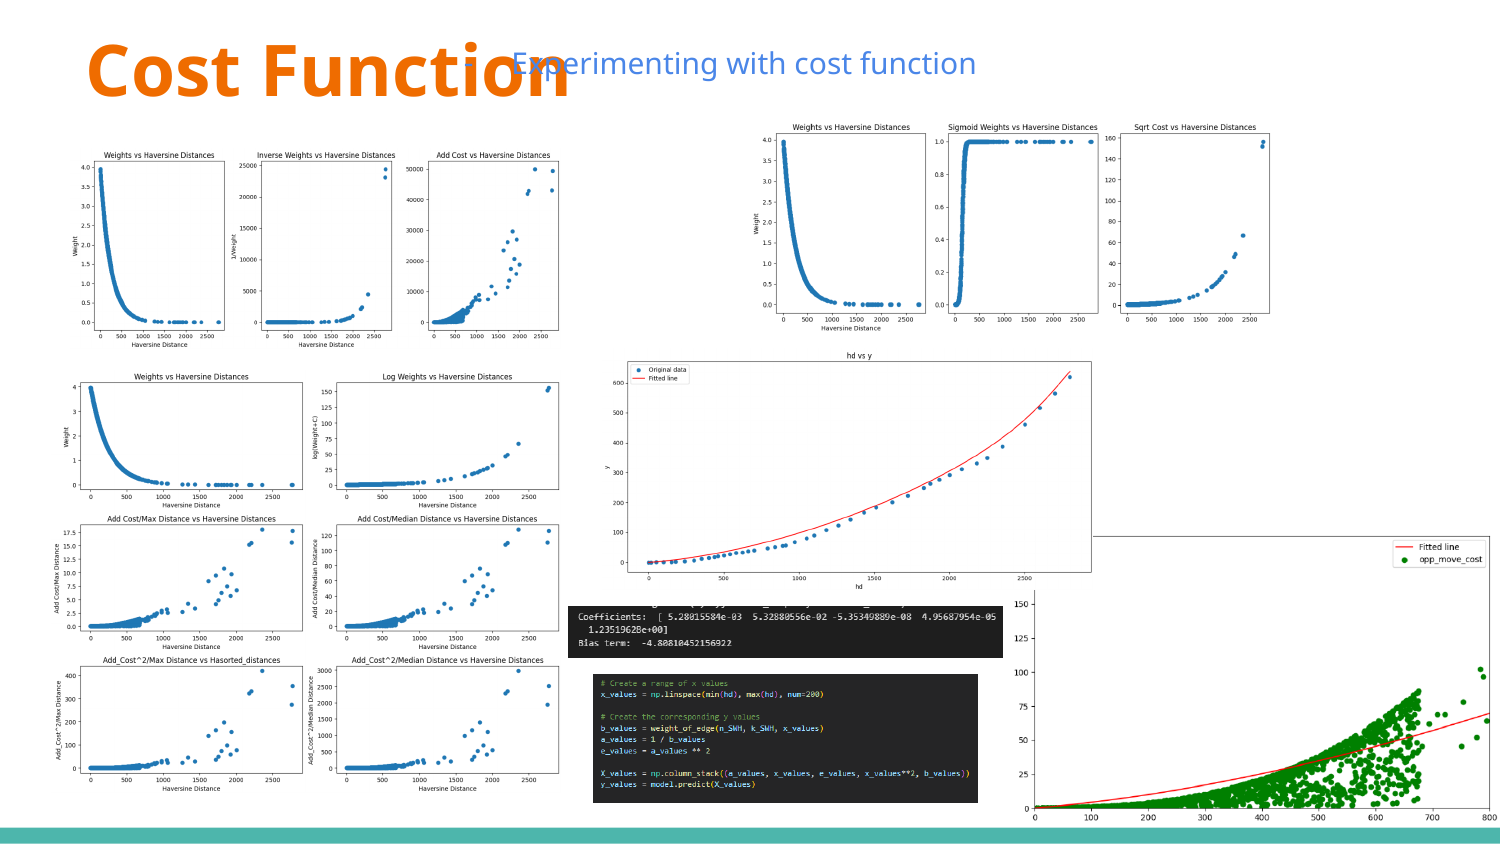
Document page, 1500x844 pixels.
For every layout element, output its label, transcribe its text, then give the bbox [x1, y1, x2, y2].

picture [70, 148, 562, 349]
picture [749, 119, 1273, 332]
title Cost Function [70, 10, 1469, 127]
picture [50, 370, 562, 793]
picture [593, 674, 978, 804]
picture [568, 606, 1003, 658]
subtitle Experimenting with cost function [431, 23, 1108, 121]
picture [601, 348, 1500, 825]
